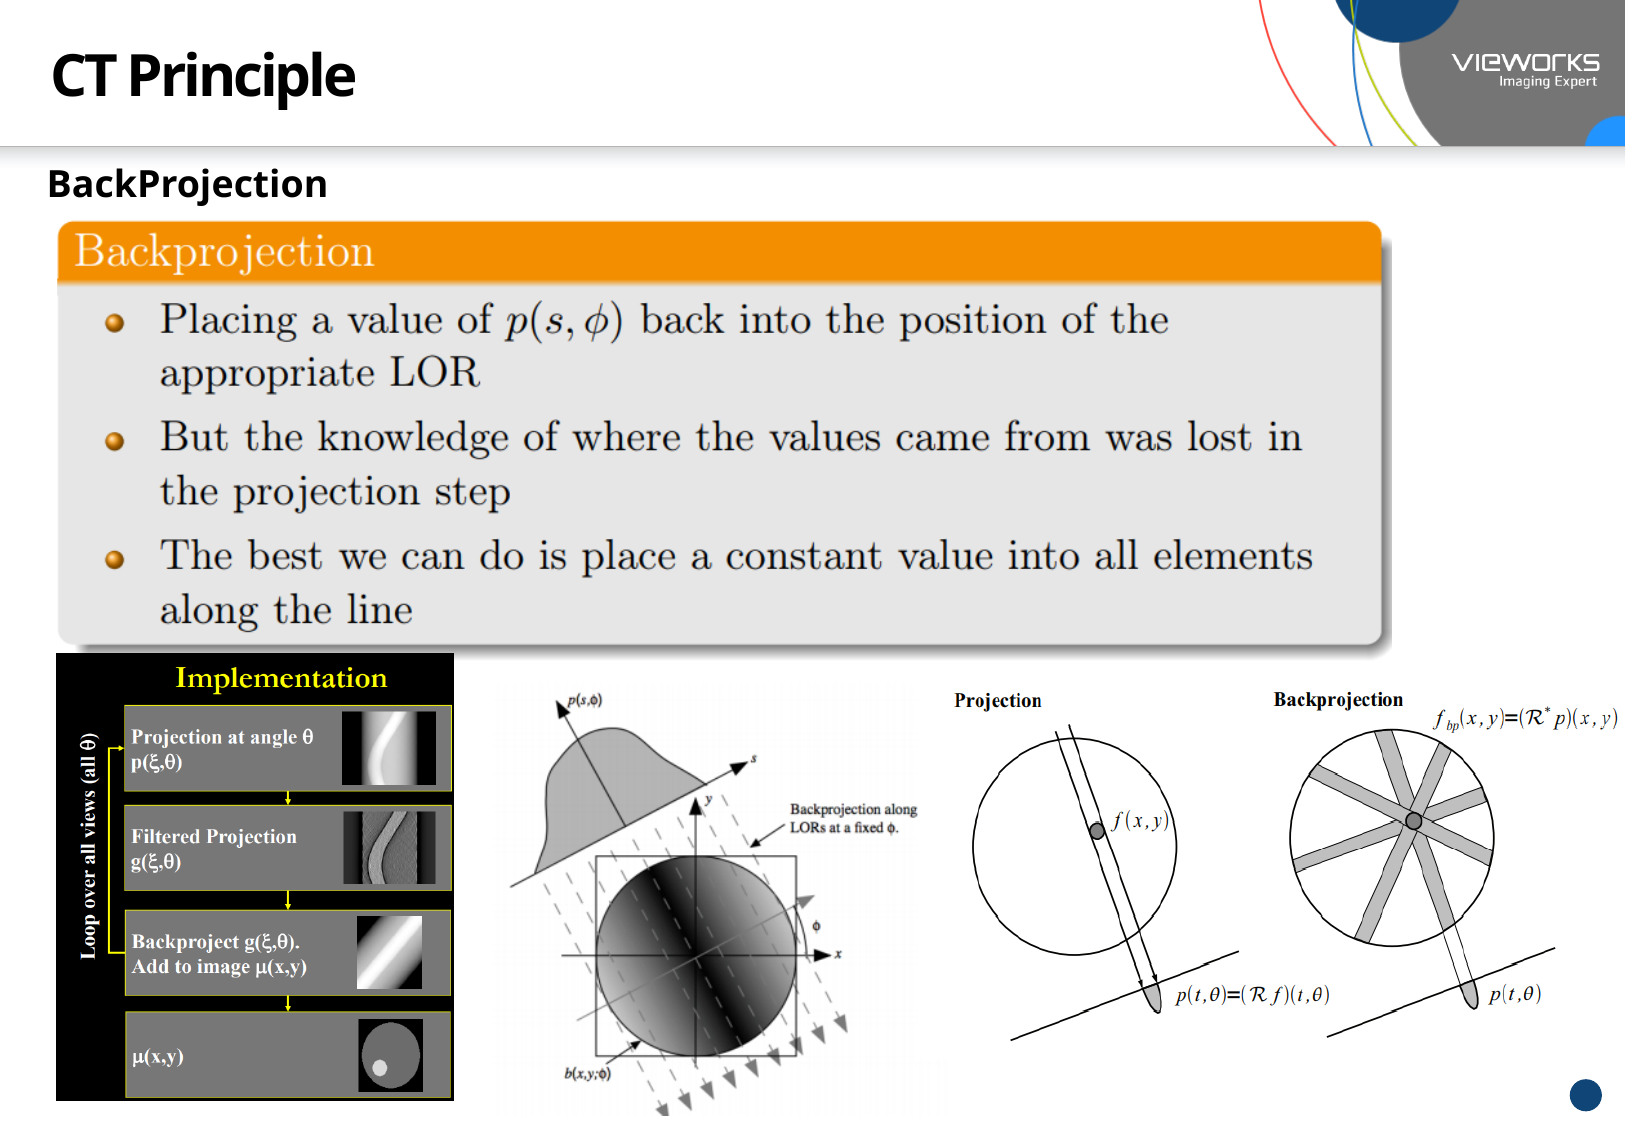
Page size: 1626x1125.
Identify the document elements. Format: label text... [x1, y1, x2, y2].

text_box BackProjection [31, 152, 955, 213]
picture [56, 213, 1625, 1116]
title CT Principle [35, 24, 1498, 123]
picture [1255, 0, 1625, 146]
